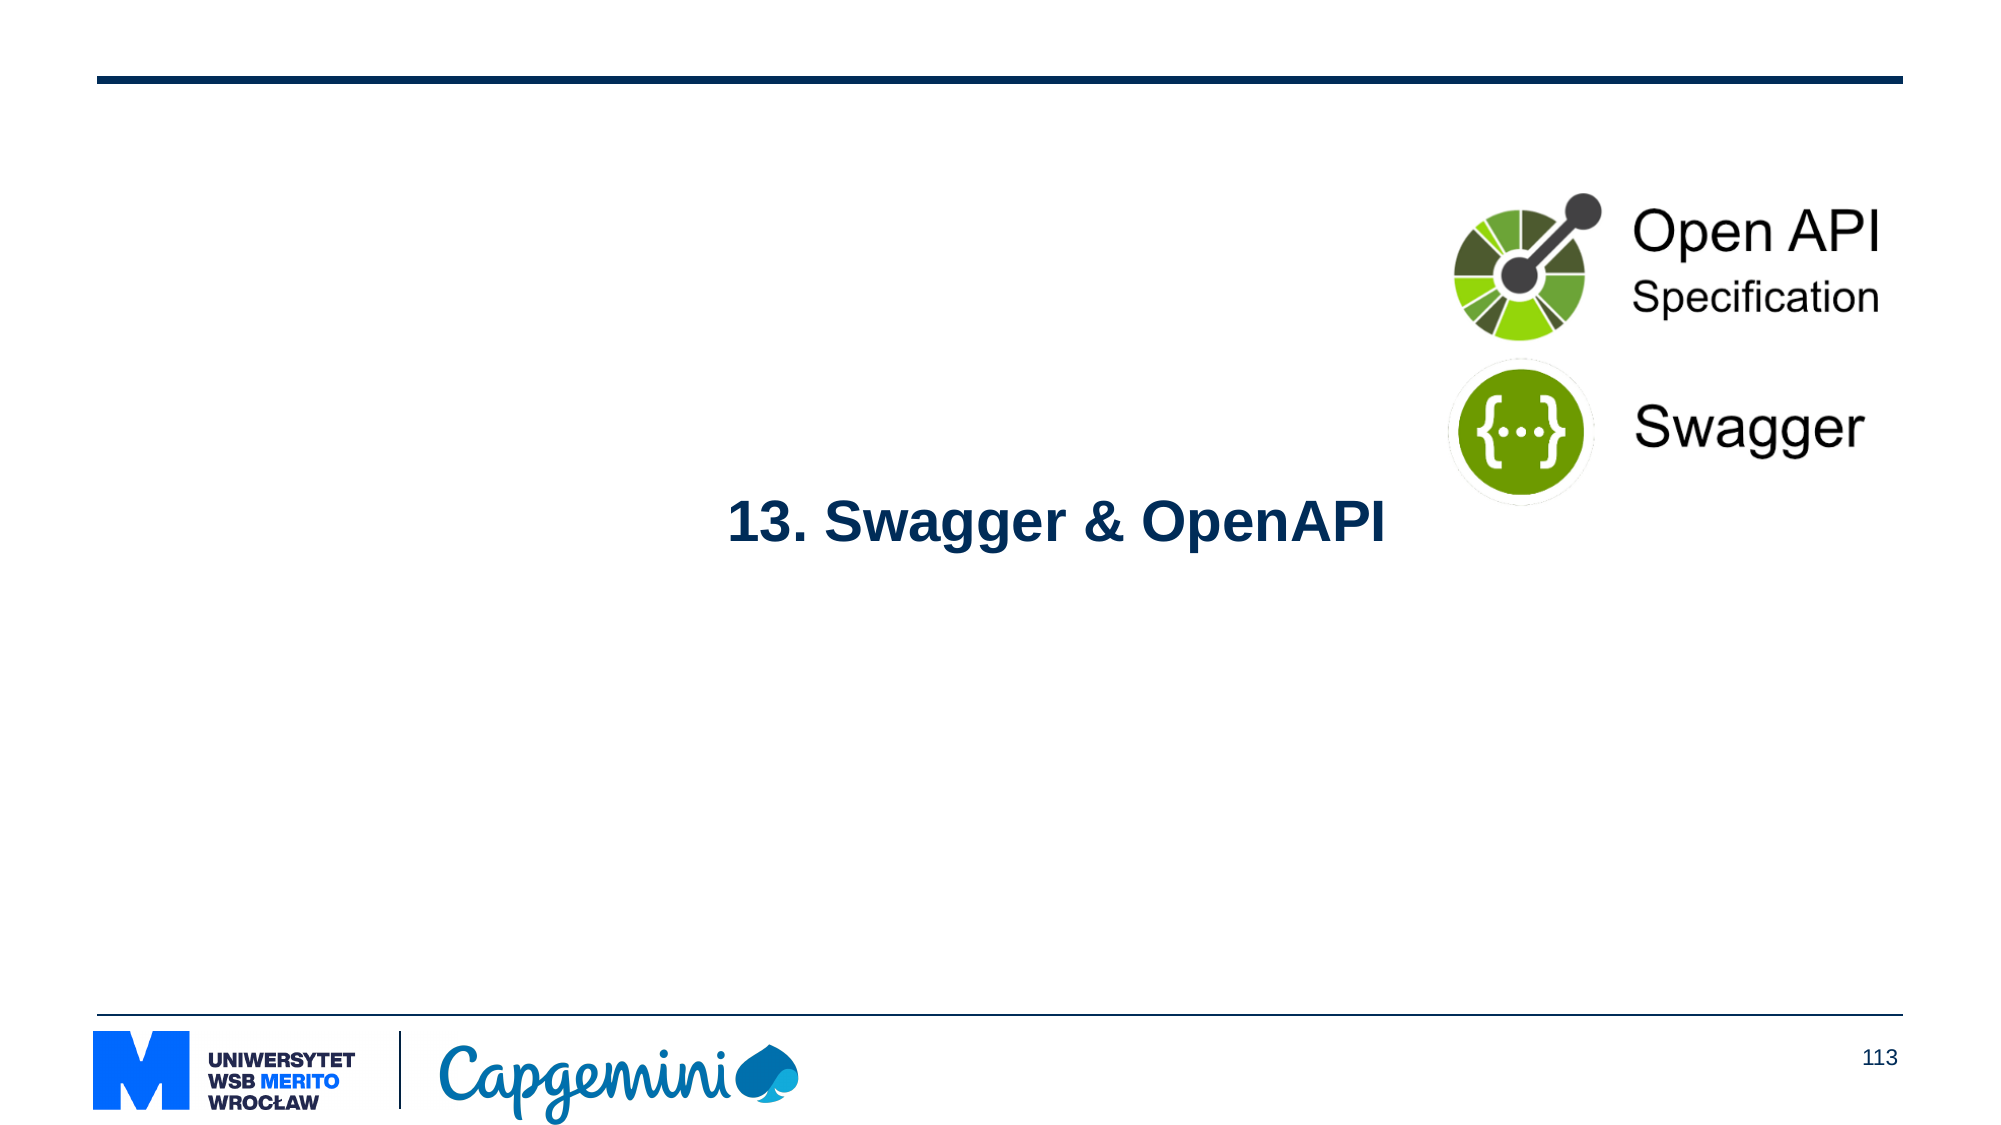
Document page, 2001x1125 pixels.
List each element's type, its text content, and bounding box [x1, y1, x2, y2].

text_box 13. Swagger & OpenAPI [712, 475, 1382, 561]
picture [1387, 120, 1954, 566]
picture [93, 1030, 399, 1110]
slide_number 113 [1794, 1042, 1899, 1071]
picture [401, 962, 813, 1125]
